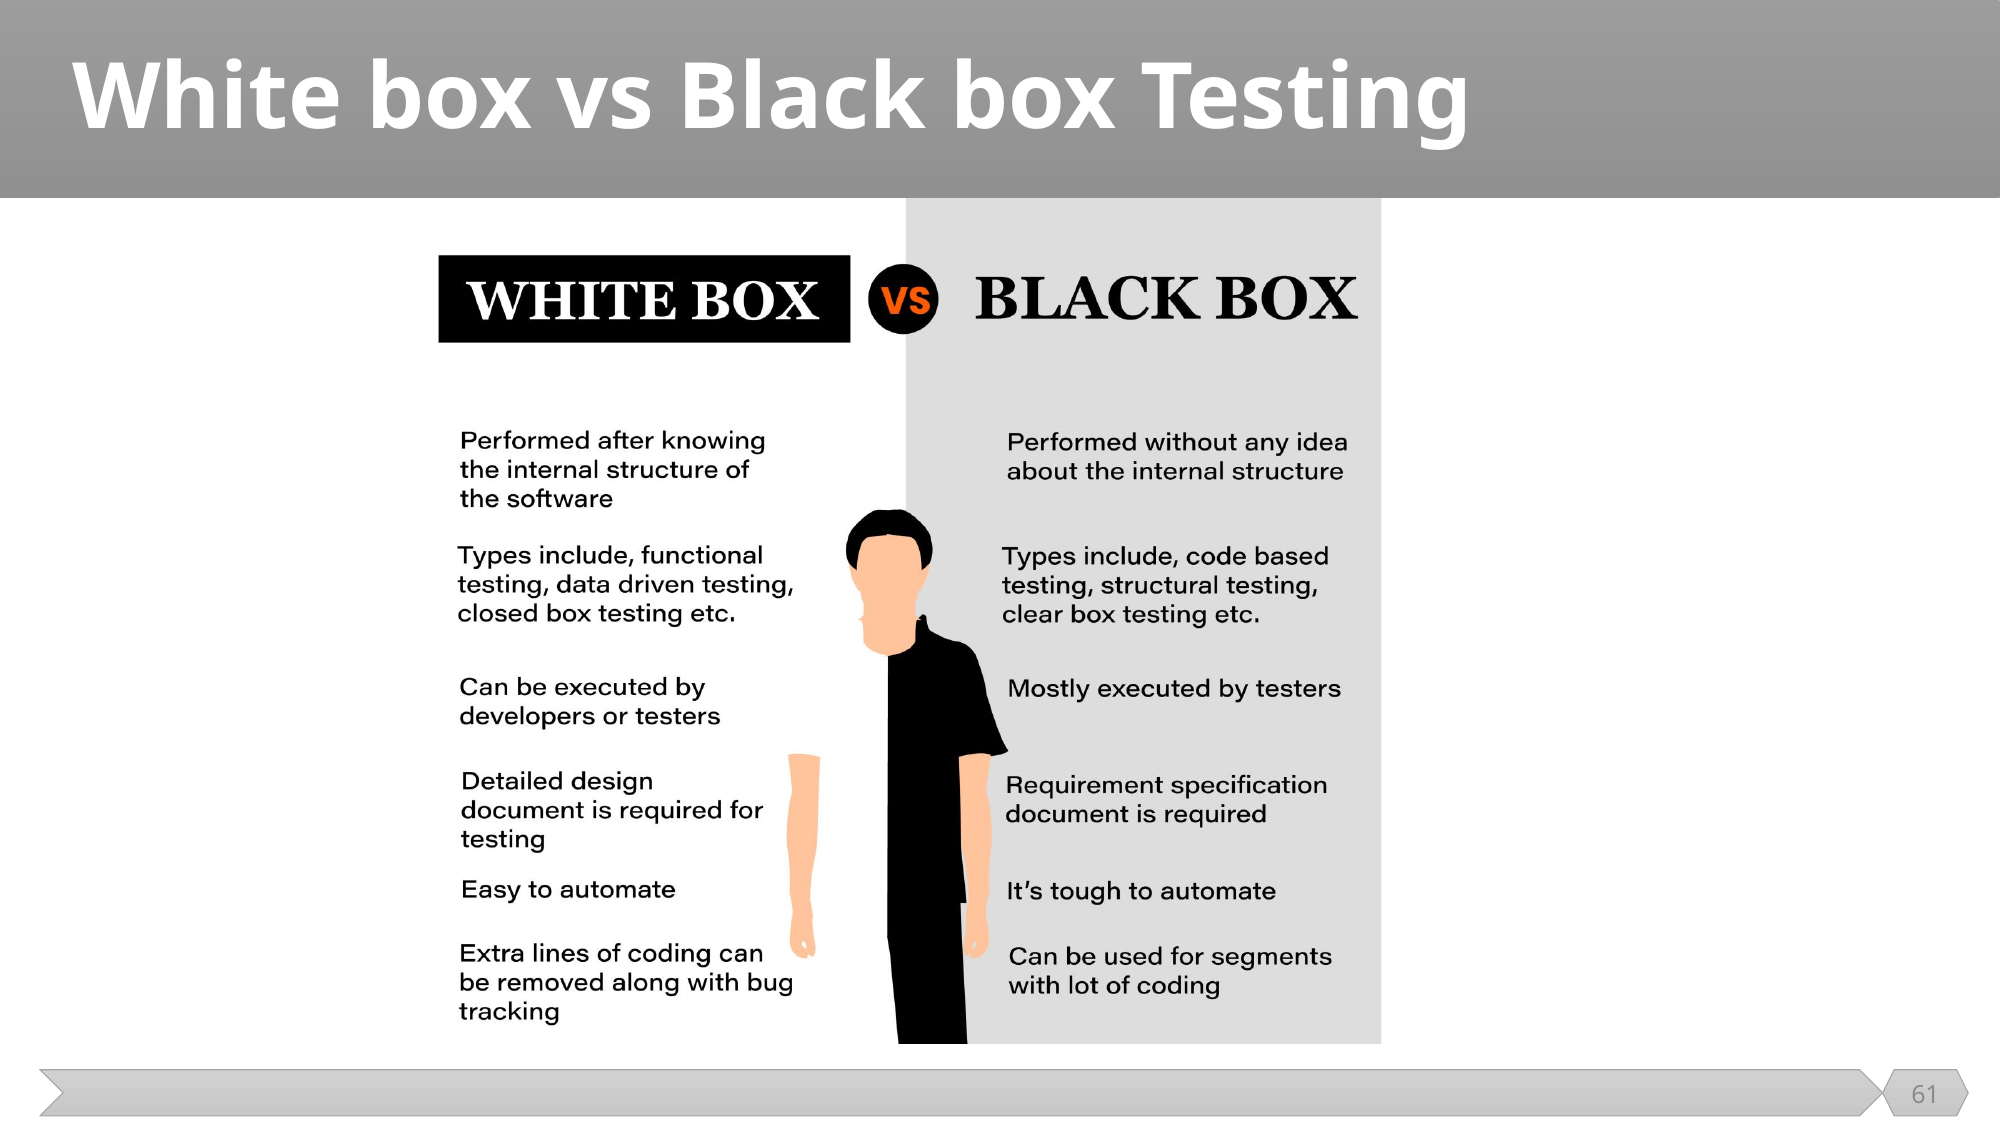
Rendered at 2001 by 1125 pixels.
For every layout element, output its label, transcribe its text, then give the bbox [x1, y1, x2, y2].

picture [422, 197, 1382, 1044]
slide_number 61 [1882, 1065, 1969, 1125]
title White box vs Black box Testing [56, 0, 1969, 199]
